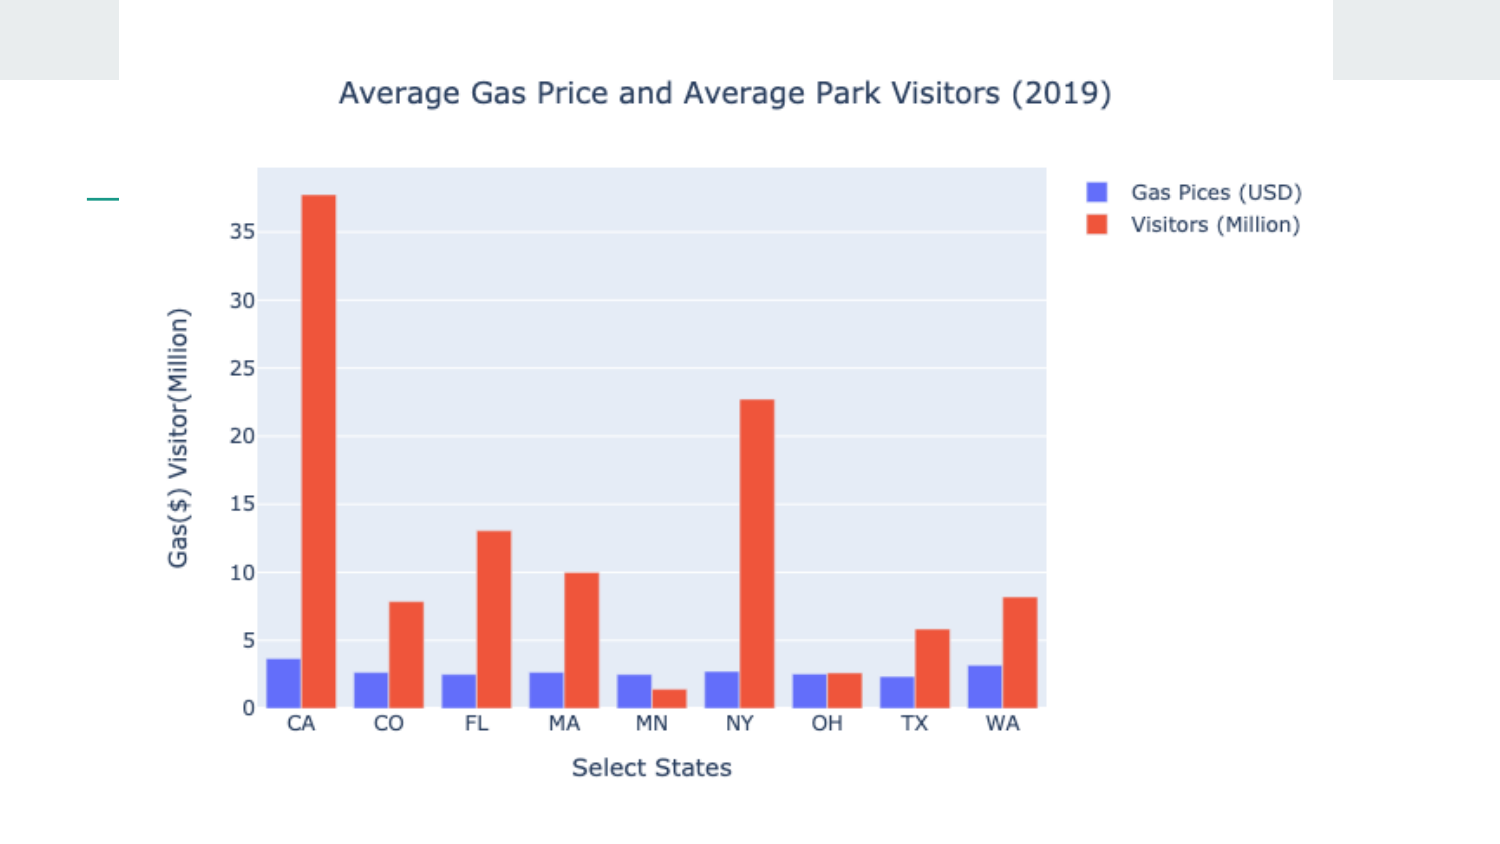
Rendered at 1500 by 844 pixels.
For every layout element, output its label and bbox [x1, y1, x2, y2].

picture [119, 0, 1333, 844]
